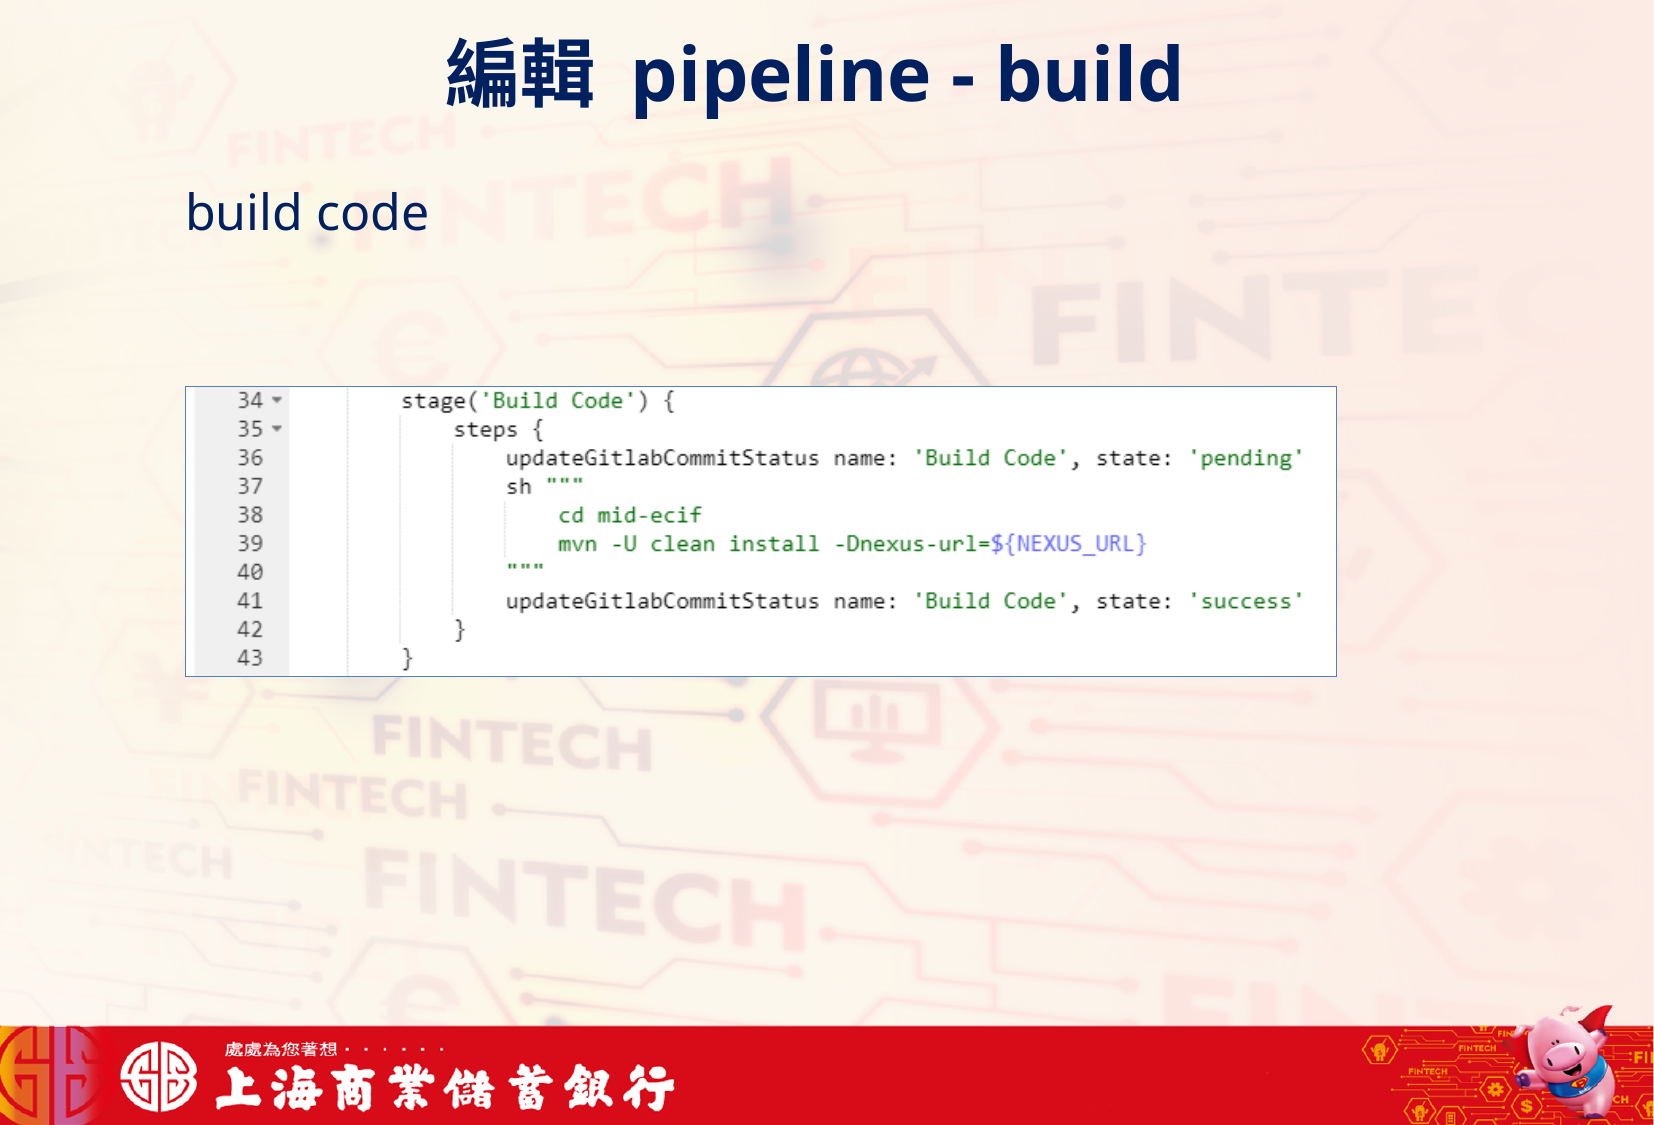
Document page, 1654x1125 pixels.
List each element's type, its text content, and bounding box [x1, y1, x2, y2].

text_box build code [168, 157, 1591, 264]
title 編輯 pipeline - build [218, 11, 1413, 131]
picture [0, 0, 1654, 1125]
